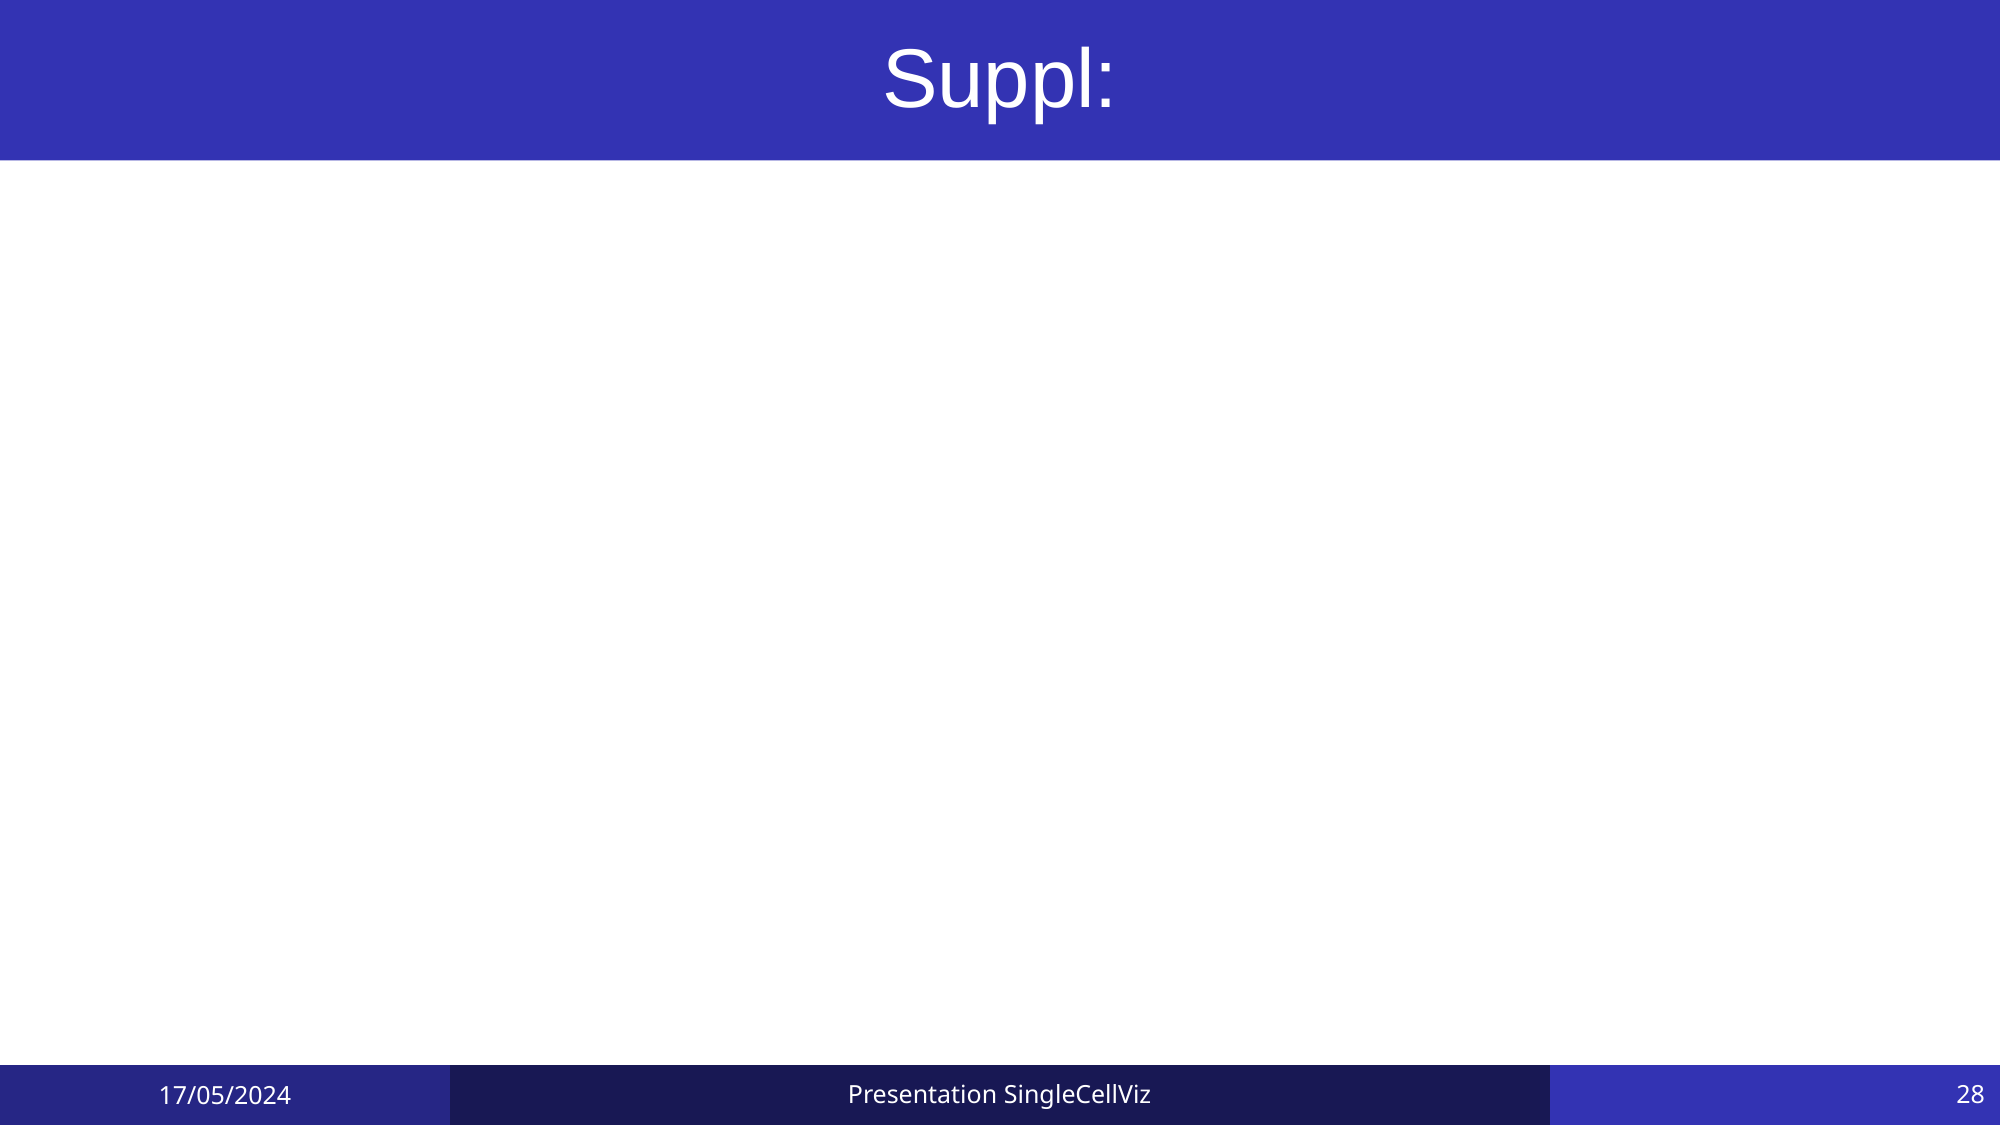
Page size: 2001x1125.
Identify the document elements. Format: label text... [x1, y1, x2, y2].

slide_number 28 [1550, 1065, 2000, 1125]
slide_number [0, 1065, 450, 1125]
title Suppl: [0, 0, 2000, 161]
footer Presentation SingleCellViz [450, 1065, 1550, 1125]
